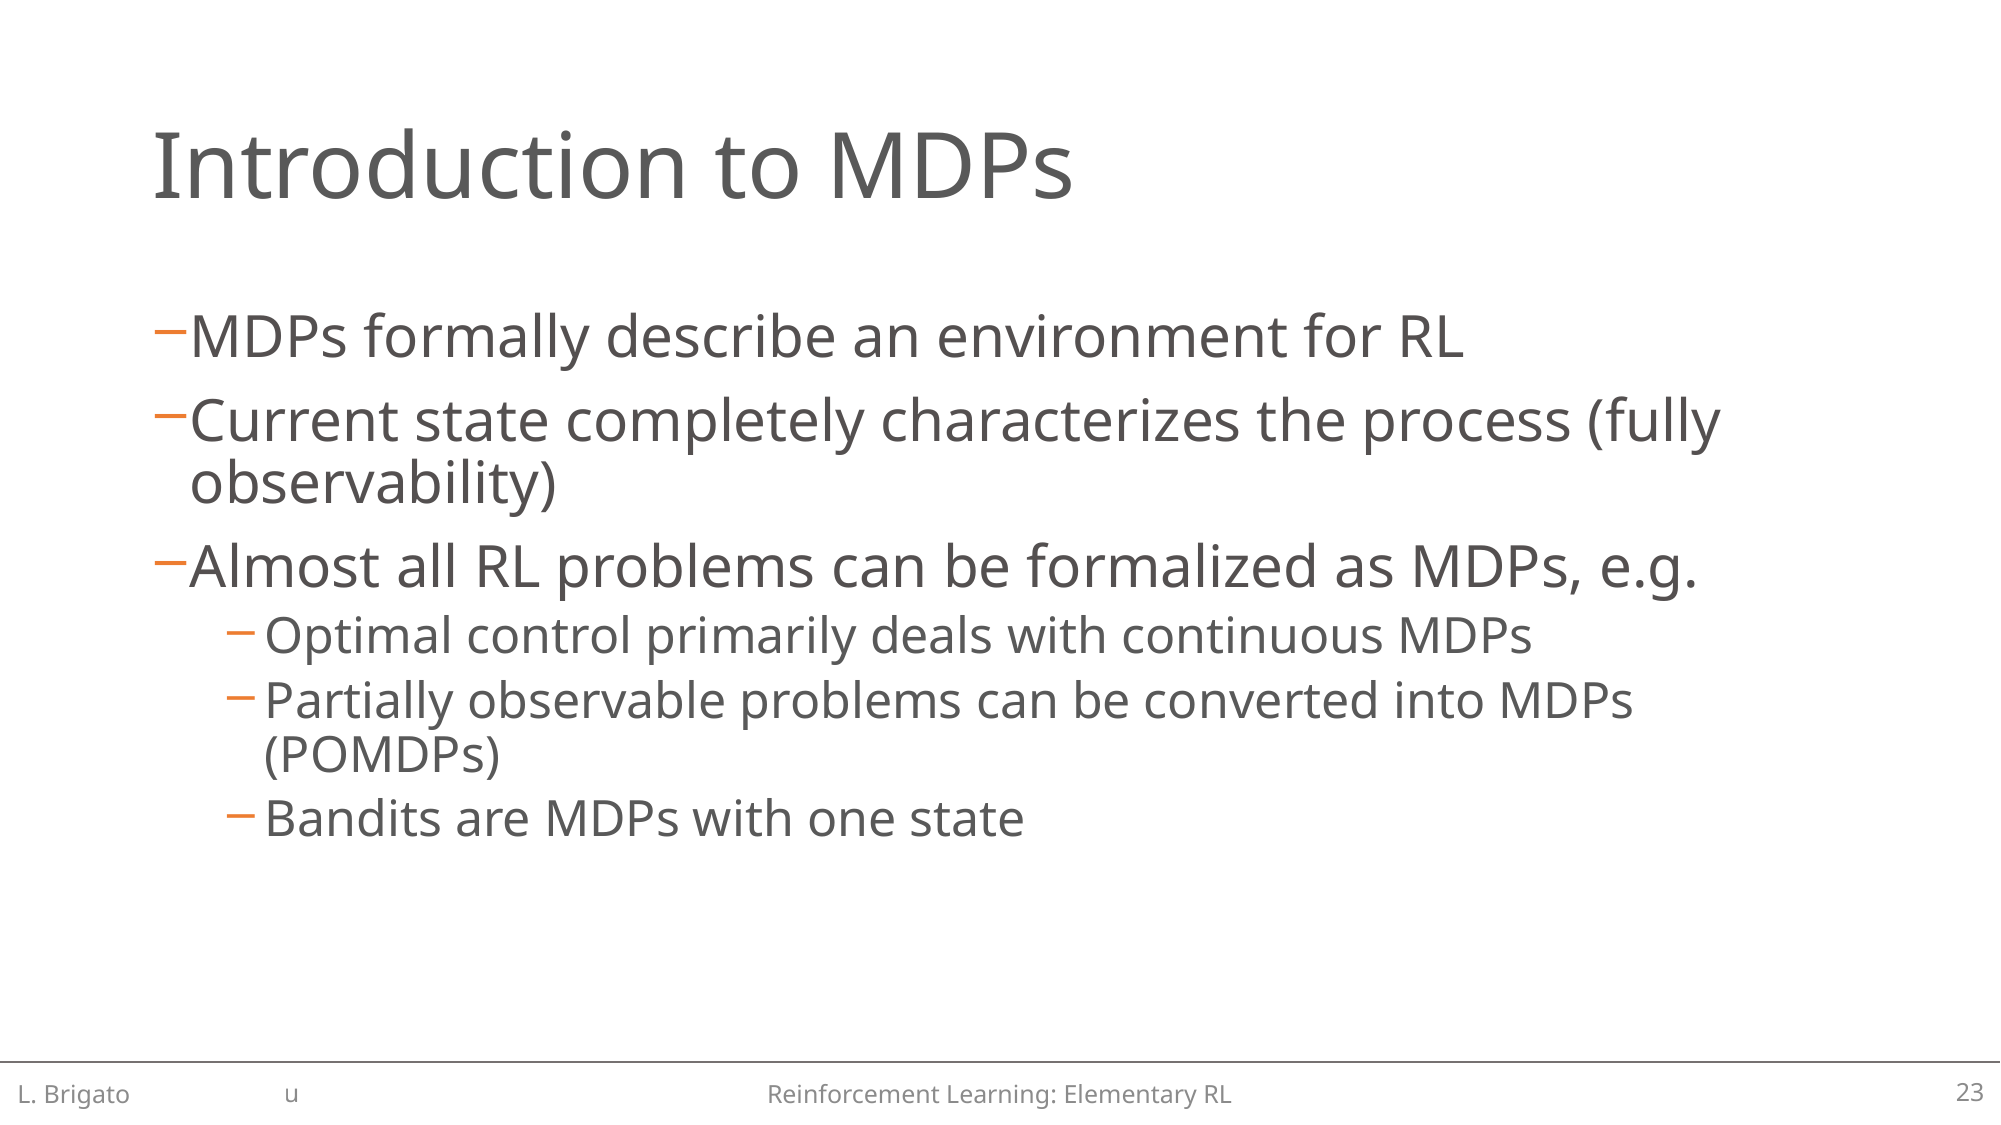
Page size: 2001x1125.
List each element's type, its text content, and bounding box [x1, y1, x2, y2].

text_box L. Brigato [2, 1063, 287, 1124]
slide_number 23 [1549, 1063, 2000, 1124]
text_box Reinforcement Learning: Elementary RL [662, 1063, 1338, 1124]
title Introduction to MDPs [137, 59, 1863, 278]
list MDPs formally describe an environment for RL Current state completely characterizes the process (fully observability) Almost all RL problems can be formalized as MDPs, e.g. Optimal control primarily deals with continuous MDPs Partially observable problems can be converted into MDPs (POMDPs) Bandits are MDPs with one state [137, 299, 1894, 1014]
